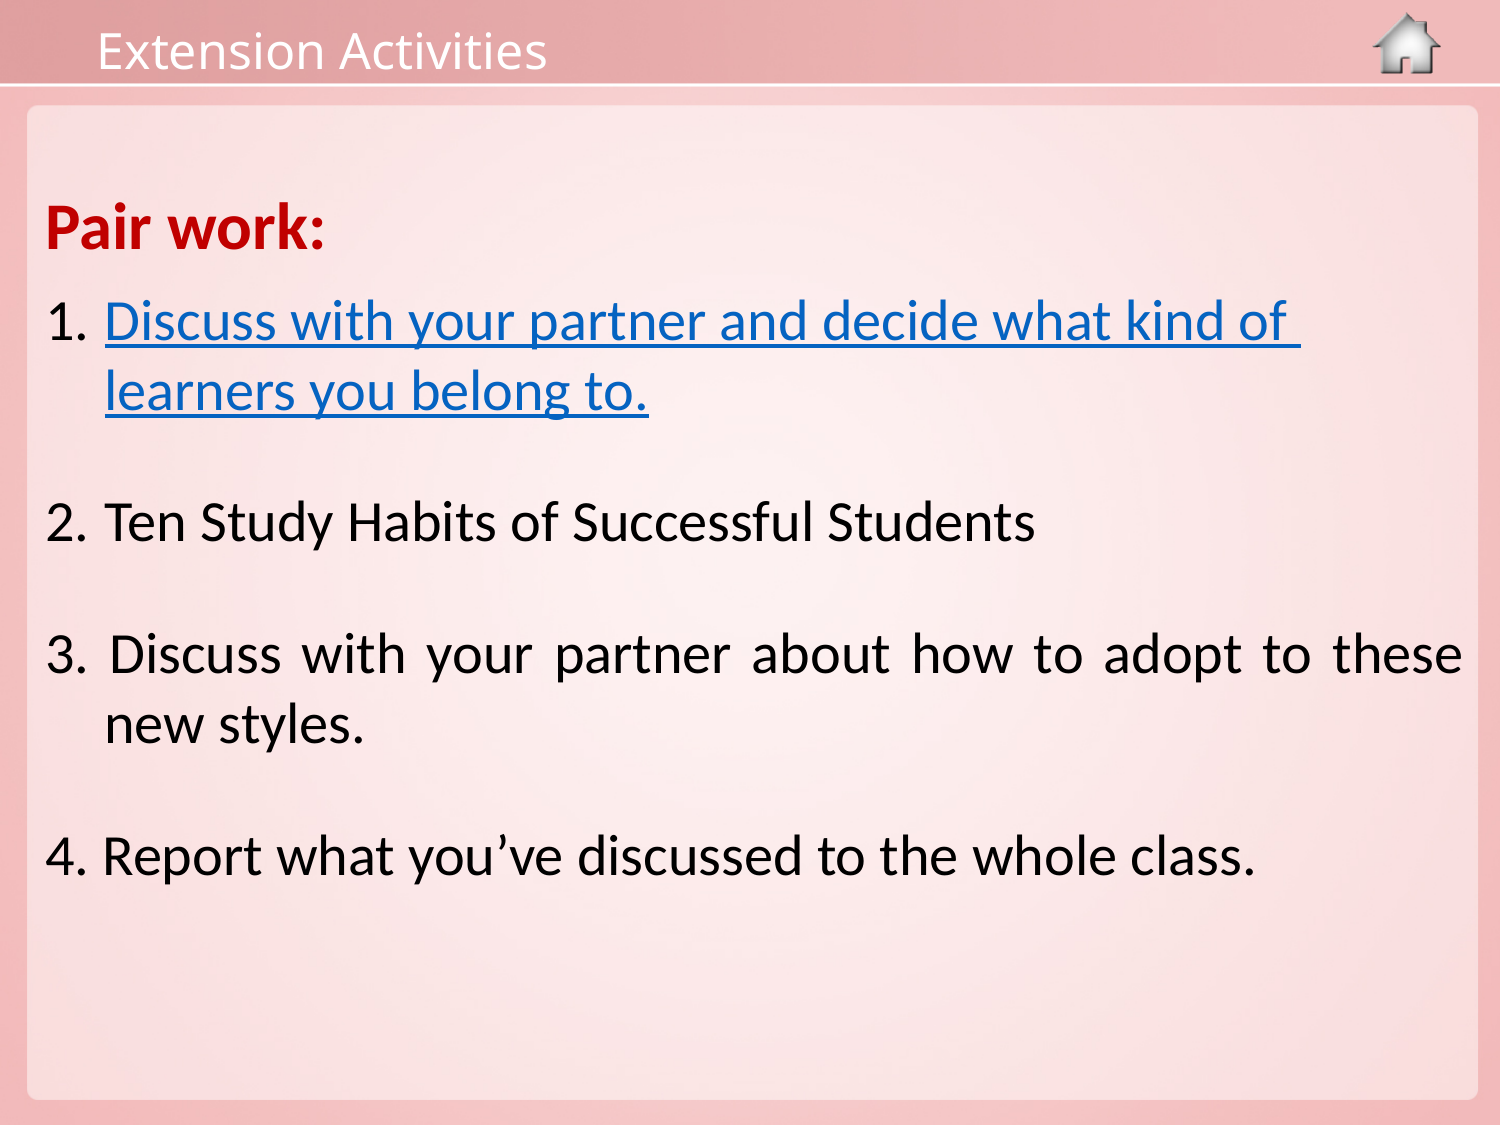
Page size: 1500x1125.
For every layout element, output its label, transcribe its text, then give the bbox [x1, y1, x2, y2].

picture [0, 0, 1500, 1125]
text_box Extension Activities [82, 11, 564, 87]
list Pair work: Discuss with your partner and decide what kind of learners you belong to. Ten Study Habits of Successful Students 3. Discuss with your partner about how to adopt to these new styles. 4. Report what you’ve discussed to the whole class. [29, 102, 1480, 1099]
